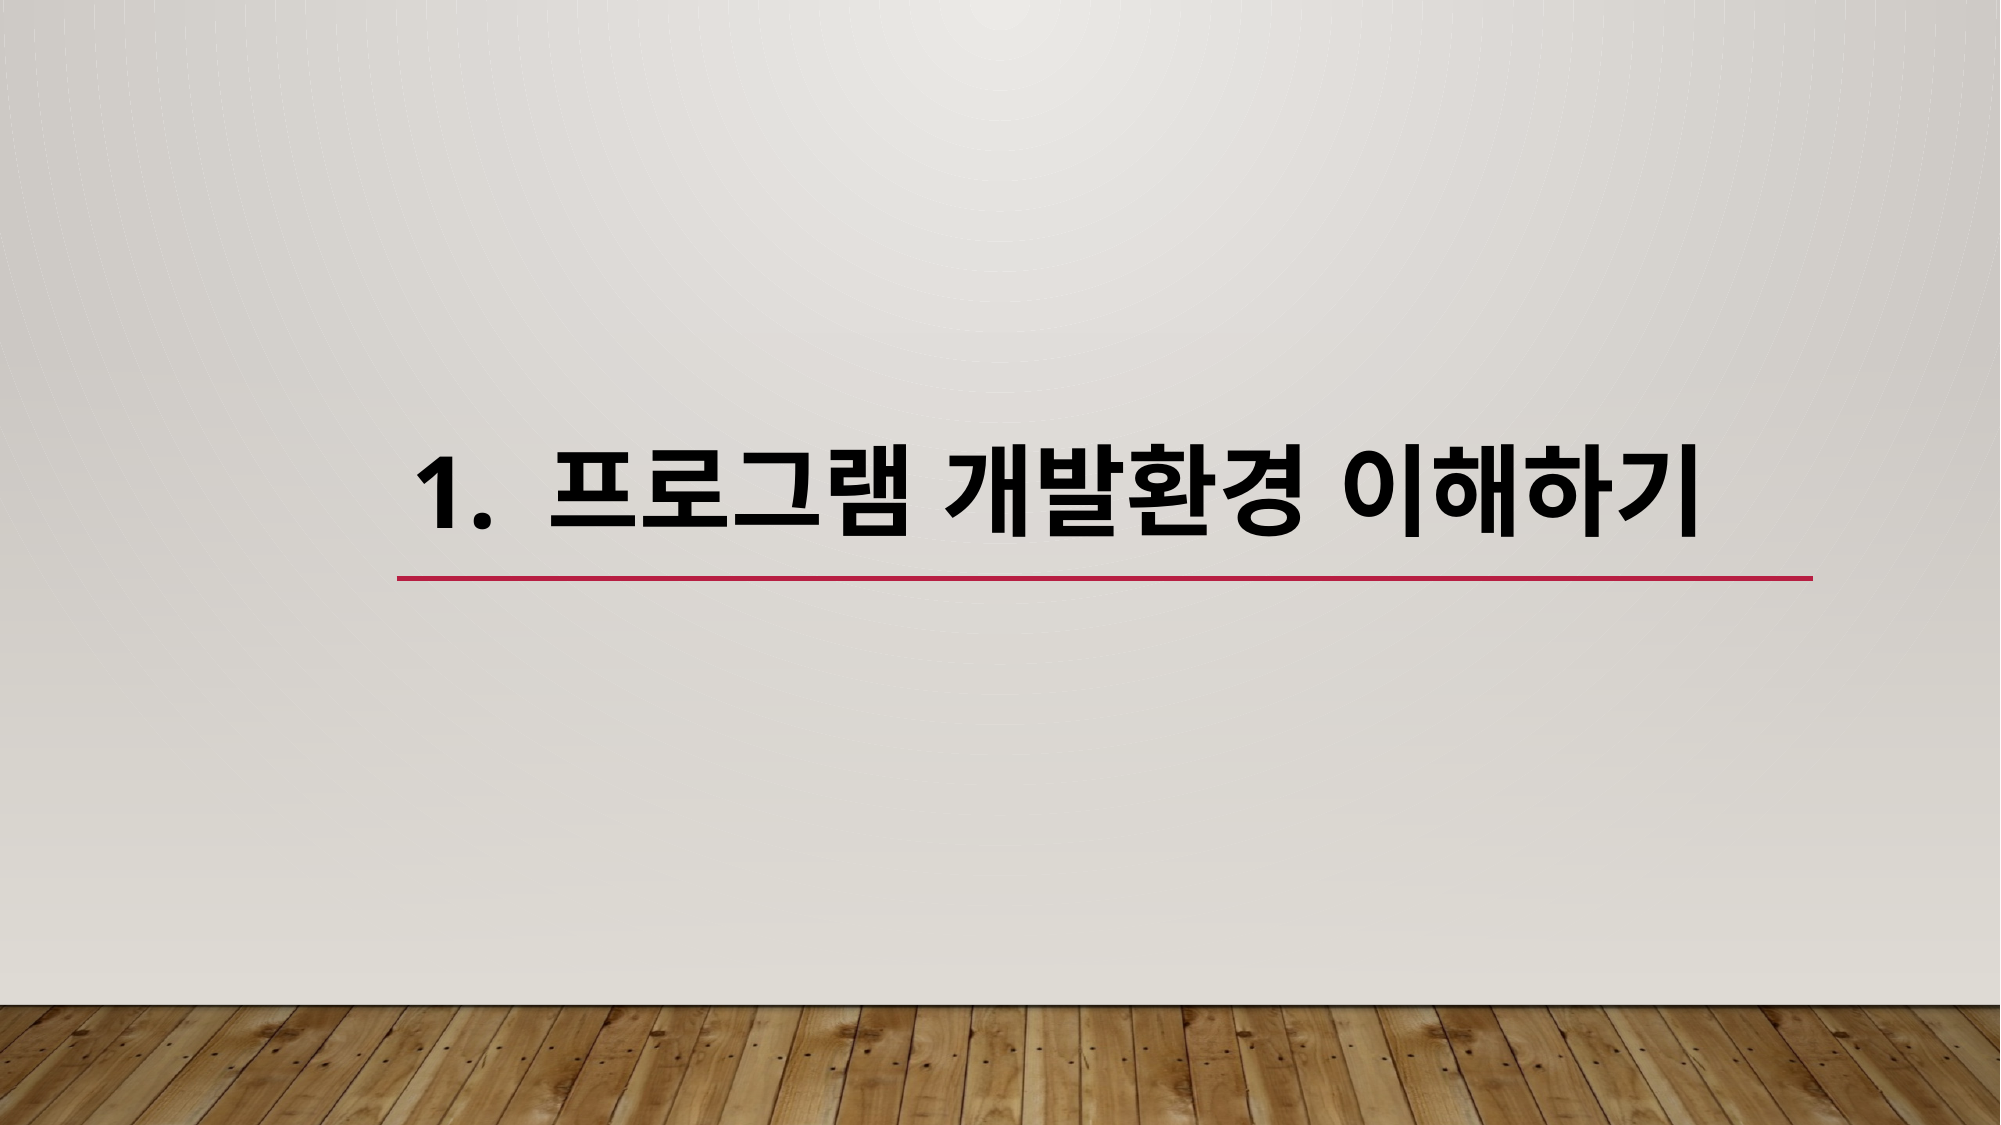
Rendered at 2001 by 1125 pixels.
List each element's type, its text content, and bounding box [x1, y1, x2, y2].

picture [0, 1005, 2000, 1125]
title 1. 프로그램 개발환경 이해하기 [396, 131, 1814, 549]
